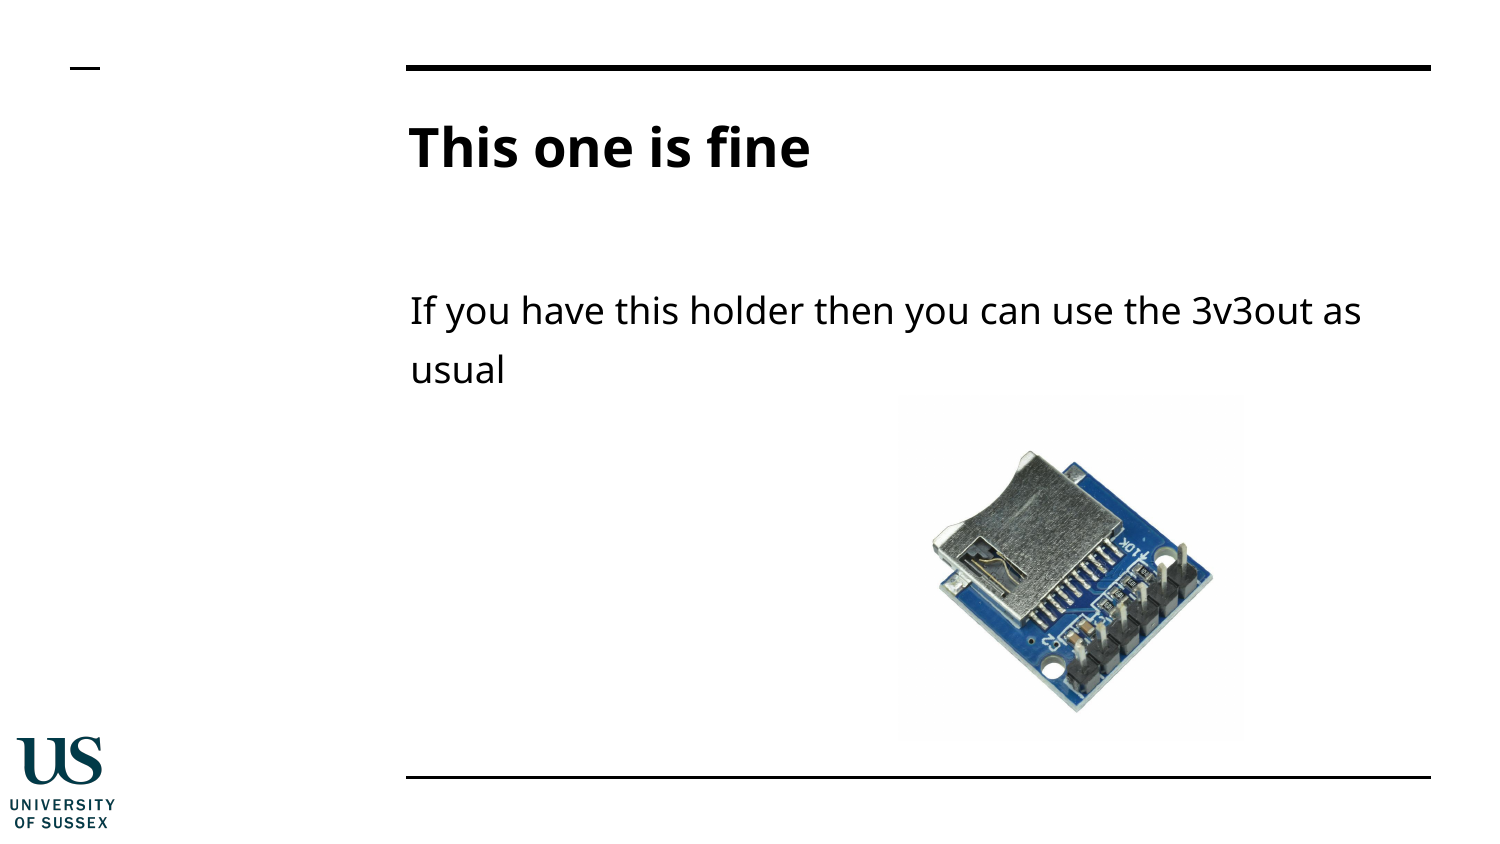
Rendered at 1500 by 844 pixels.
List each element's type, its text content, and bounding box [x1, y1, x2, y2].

picture [0, 721, 123, 844]
list If you have this holder then you can use the 3v3out as usual [395, 261, 1433, 755]
title This one is fine [393, 94, 1431, 199]
picture [898, 395, 1245, 742]
